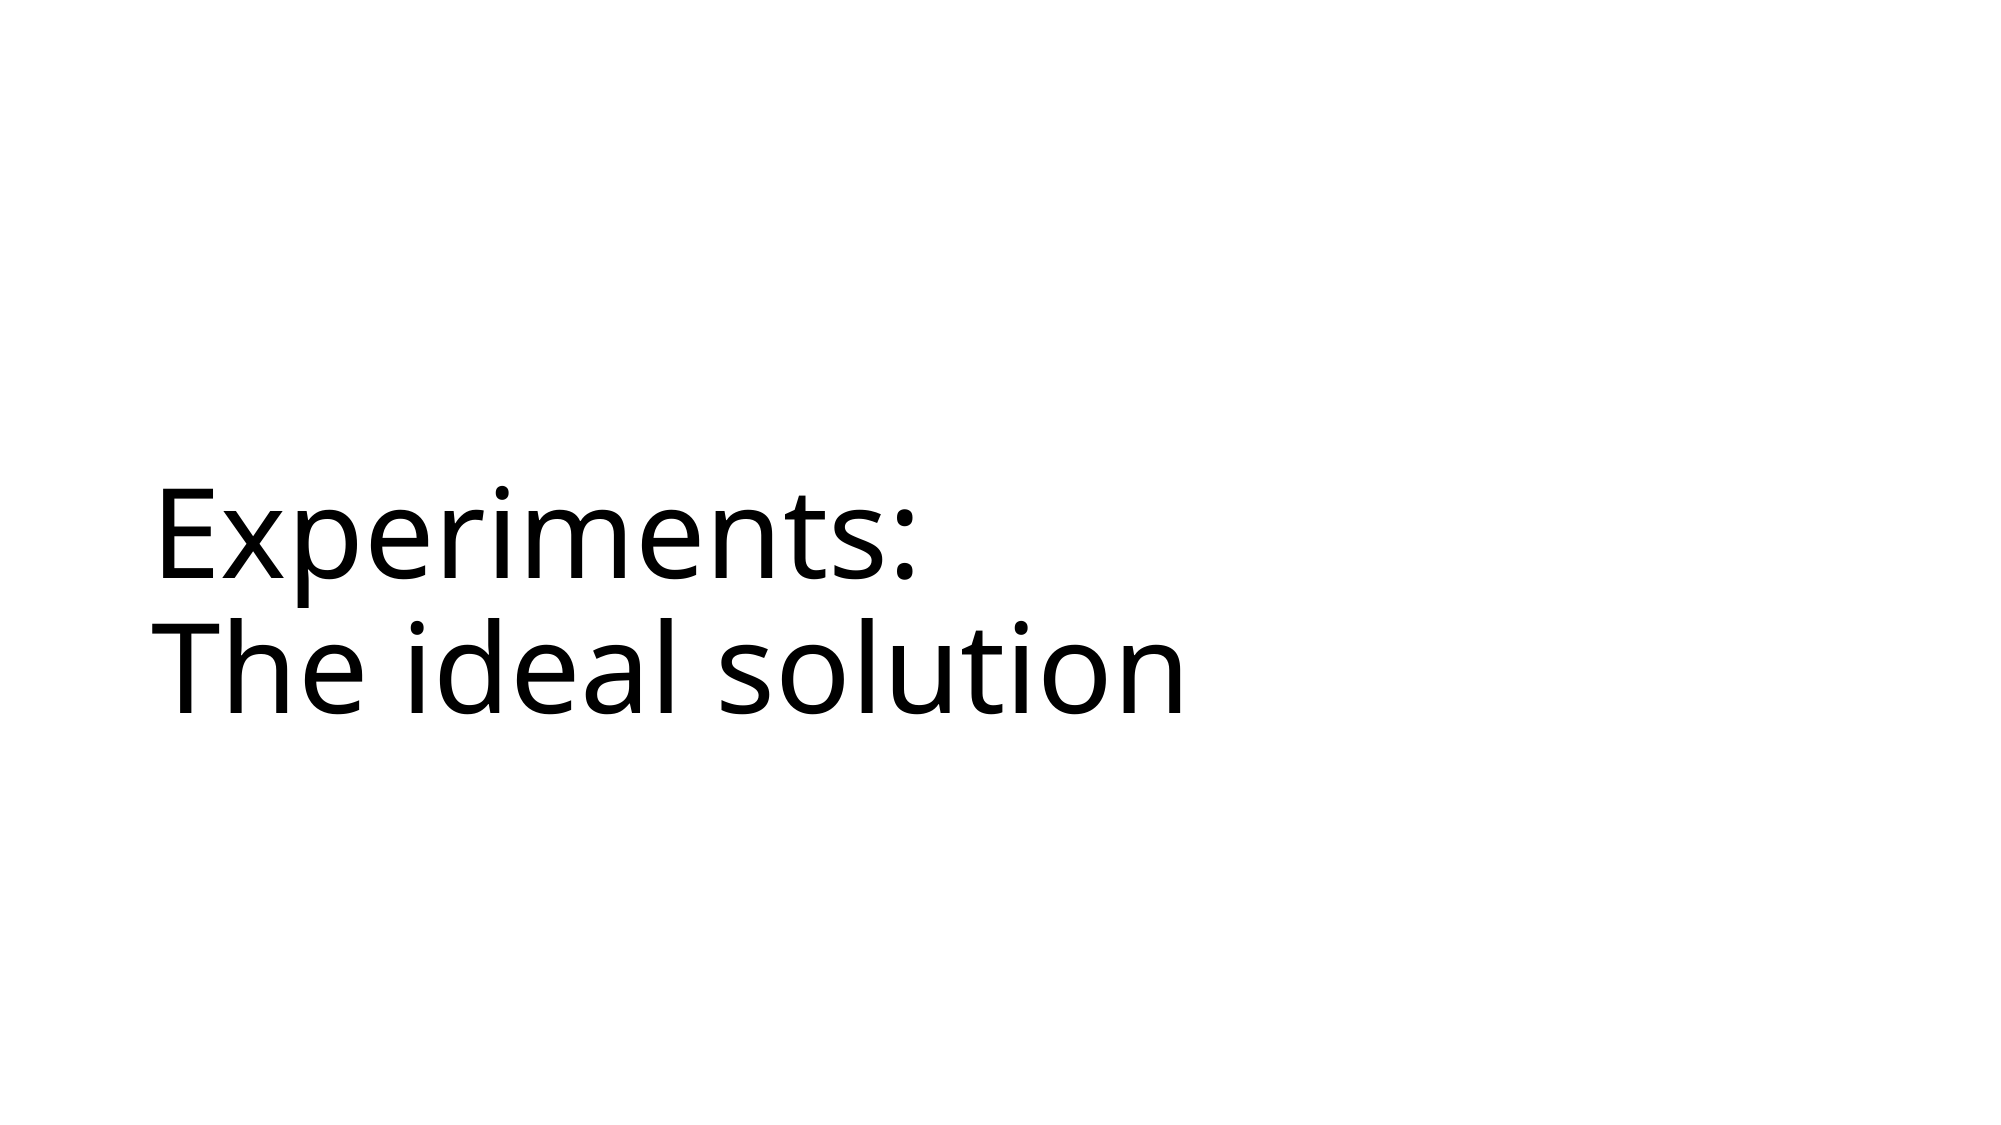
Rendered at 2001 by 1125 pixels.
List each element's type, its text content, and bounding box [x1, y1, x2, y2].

title Experiments: The ideal solution [136, 280, 1862, 749]
